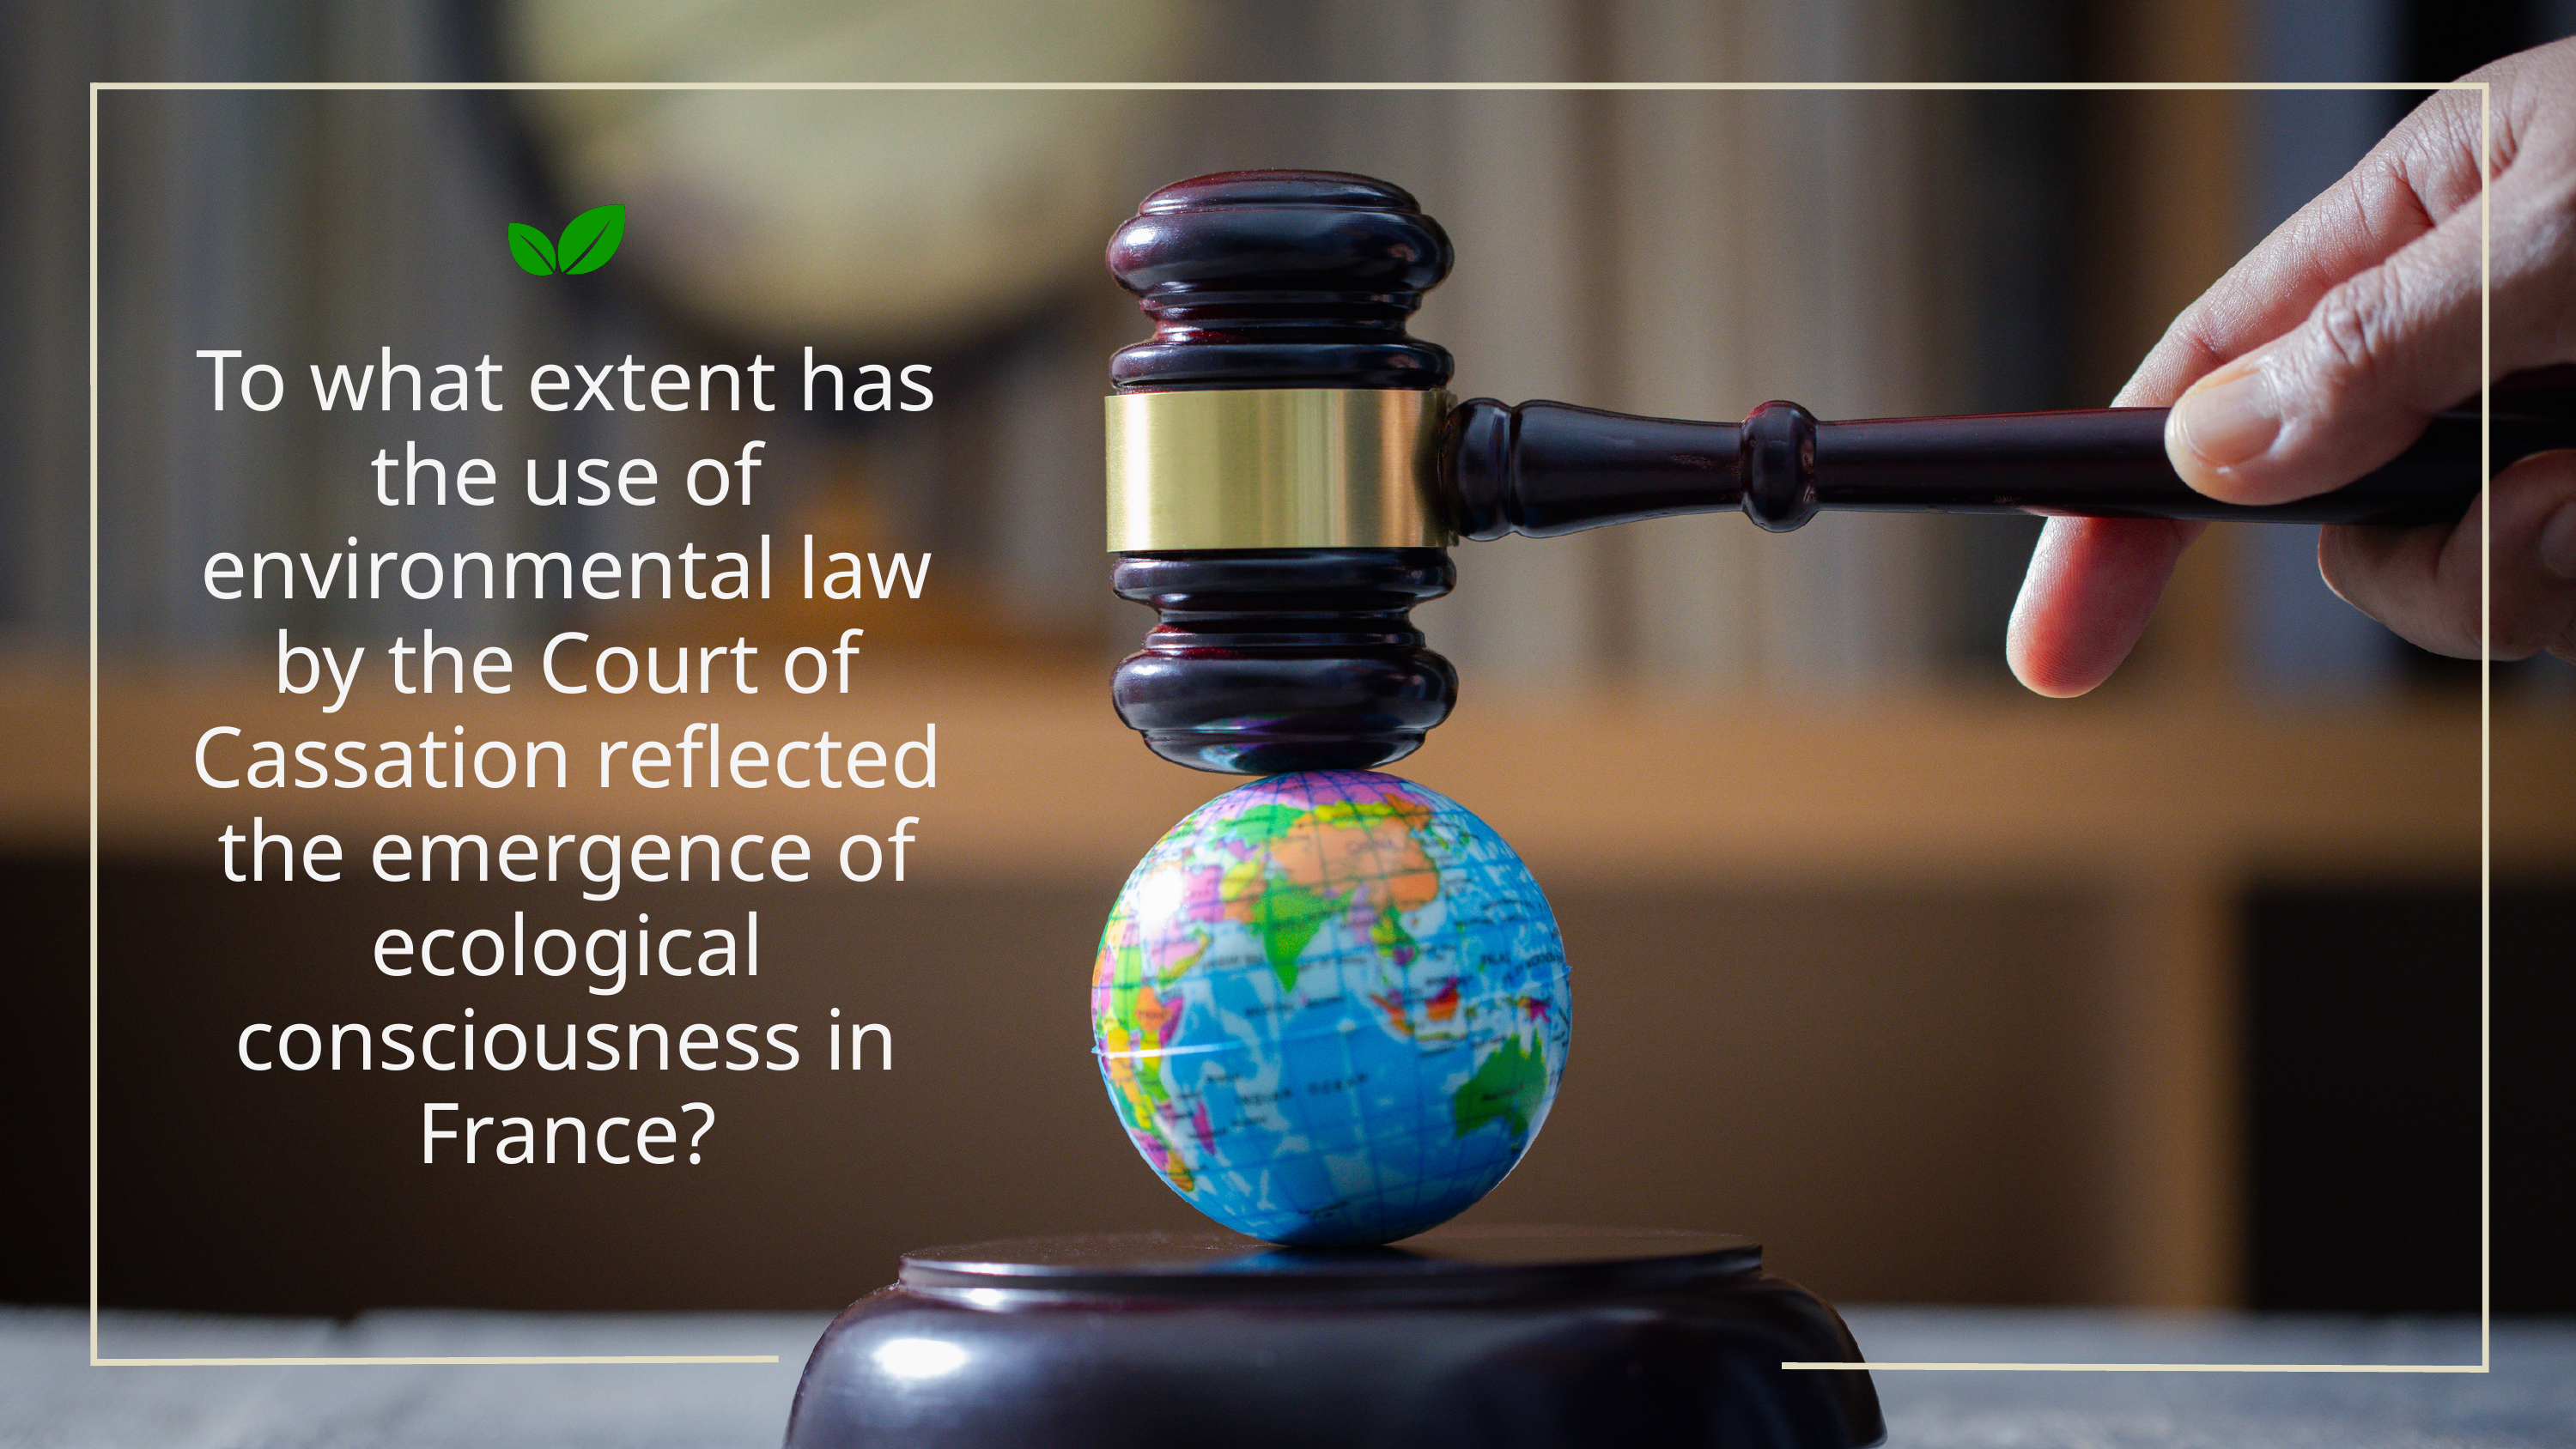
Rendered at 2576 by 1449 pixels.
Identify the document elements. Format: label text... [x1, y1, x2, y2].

text_box [505, 203, 629, 277]
text_box To what extent has the use of environmental law by the Court of Cassation reflected the emergence of ecological consciousness in France? [144, 333, 989, 1181]
text_box [0, 0, 2576, 1449]
